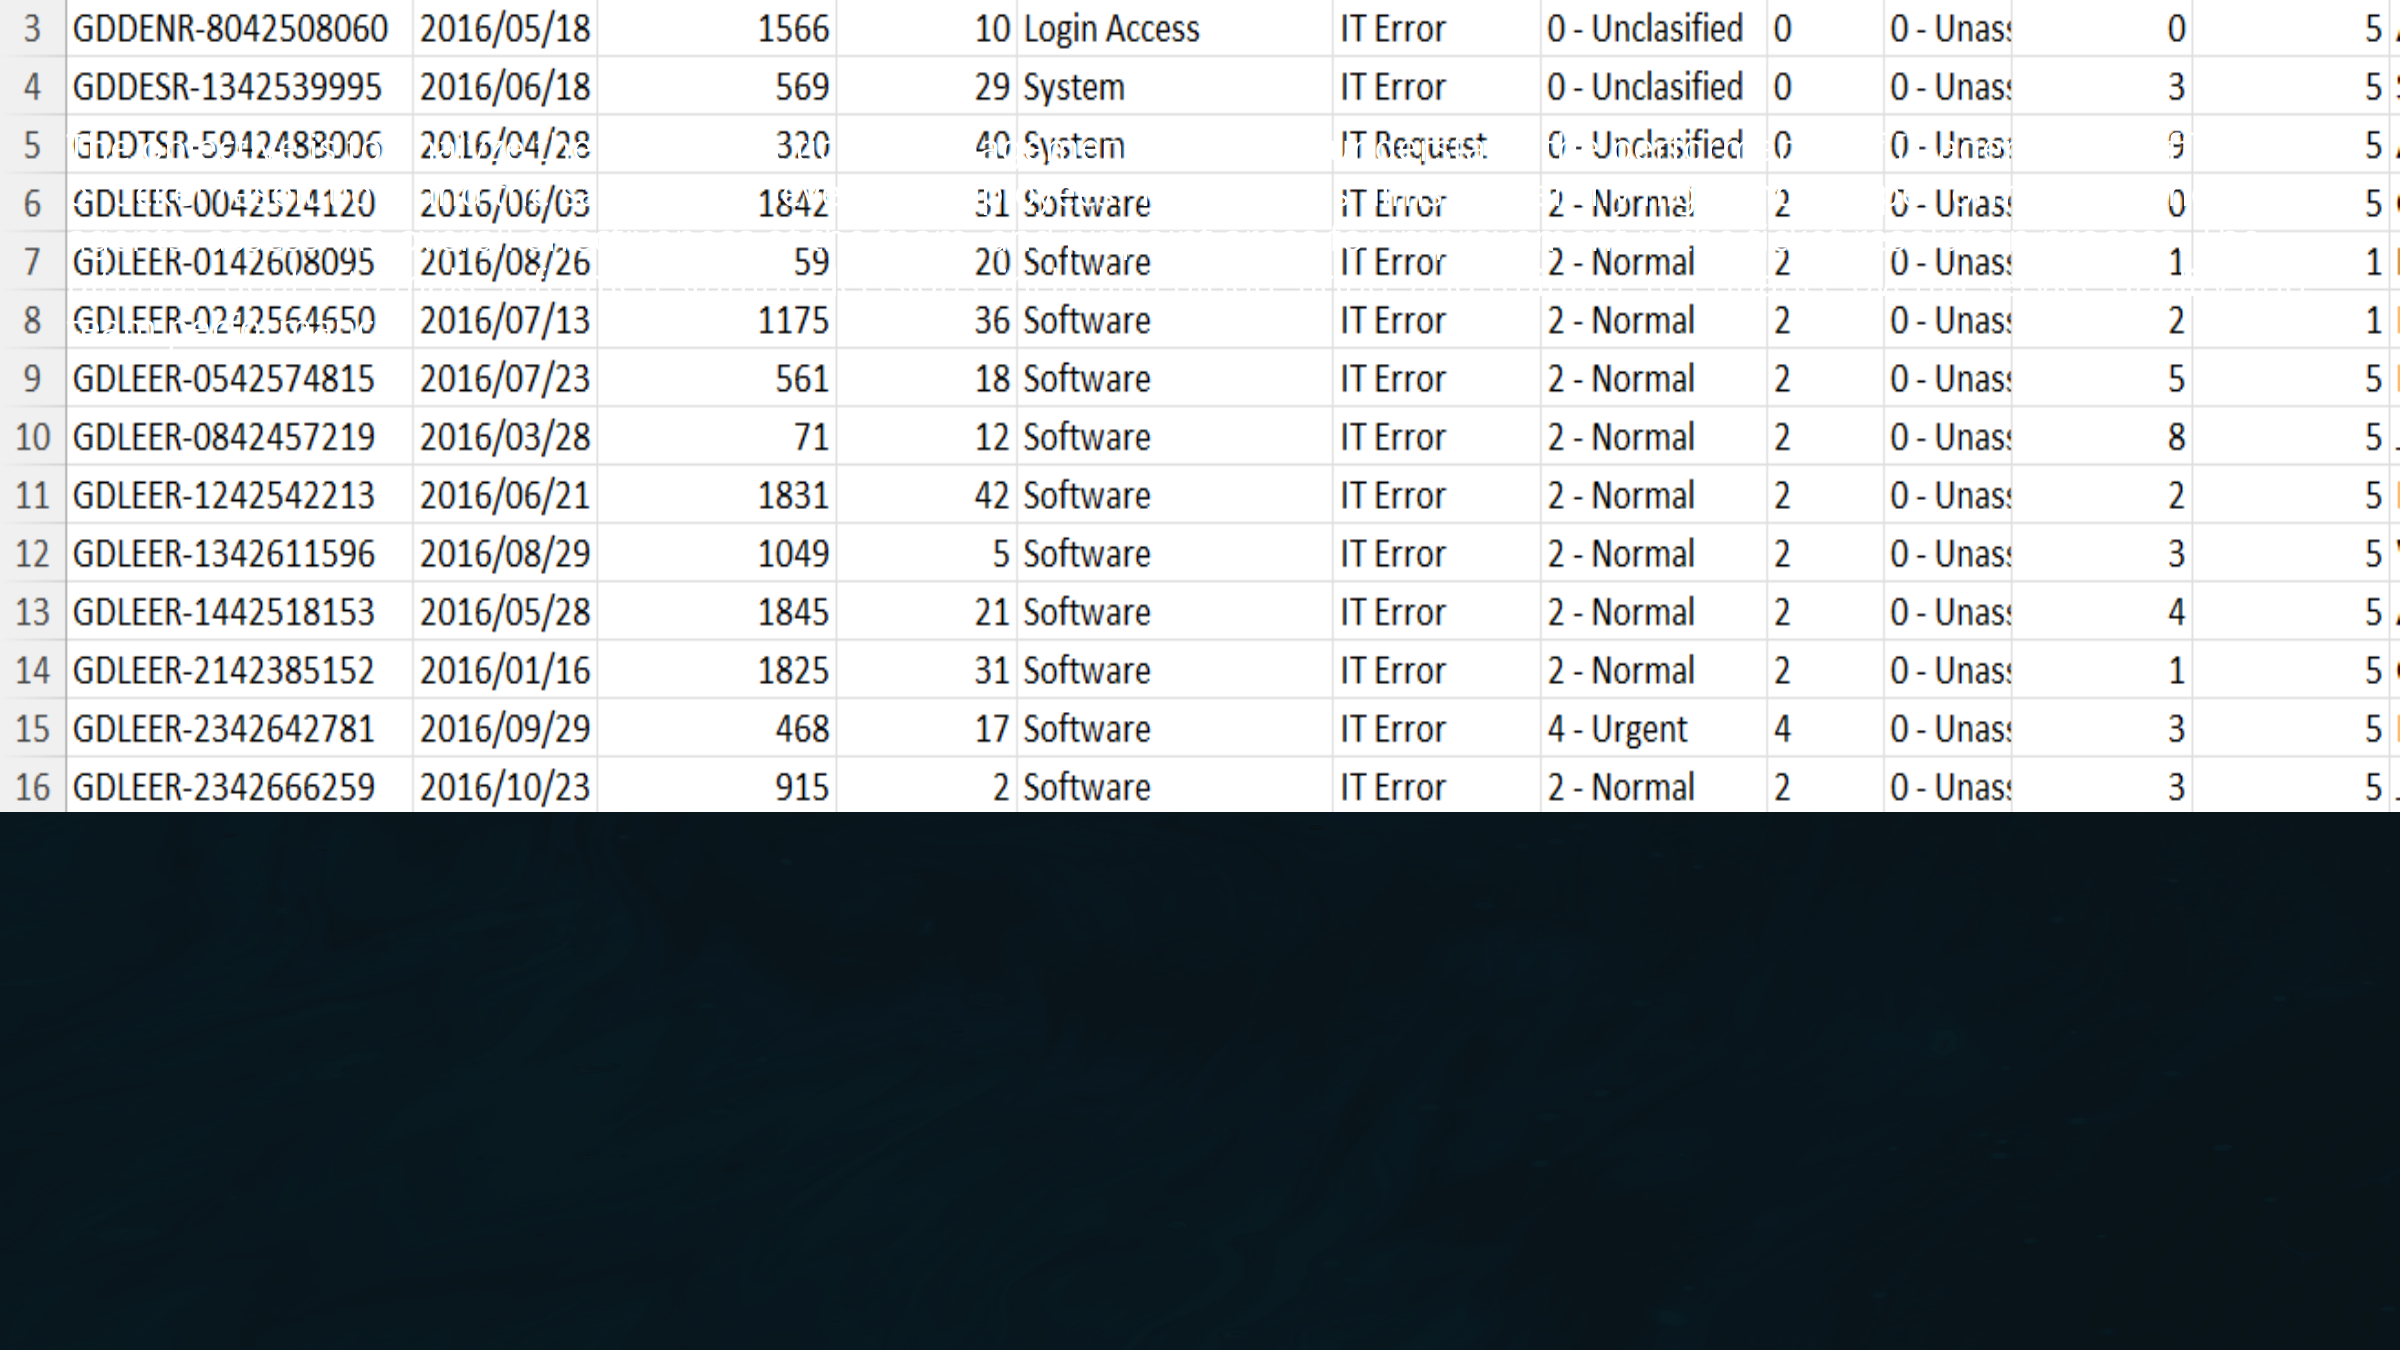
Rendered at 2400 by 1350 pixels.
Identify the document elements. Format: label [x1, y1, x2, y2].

picture [0, 0, 2400, 812]
